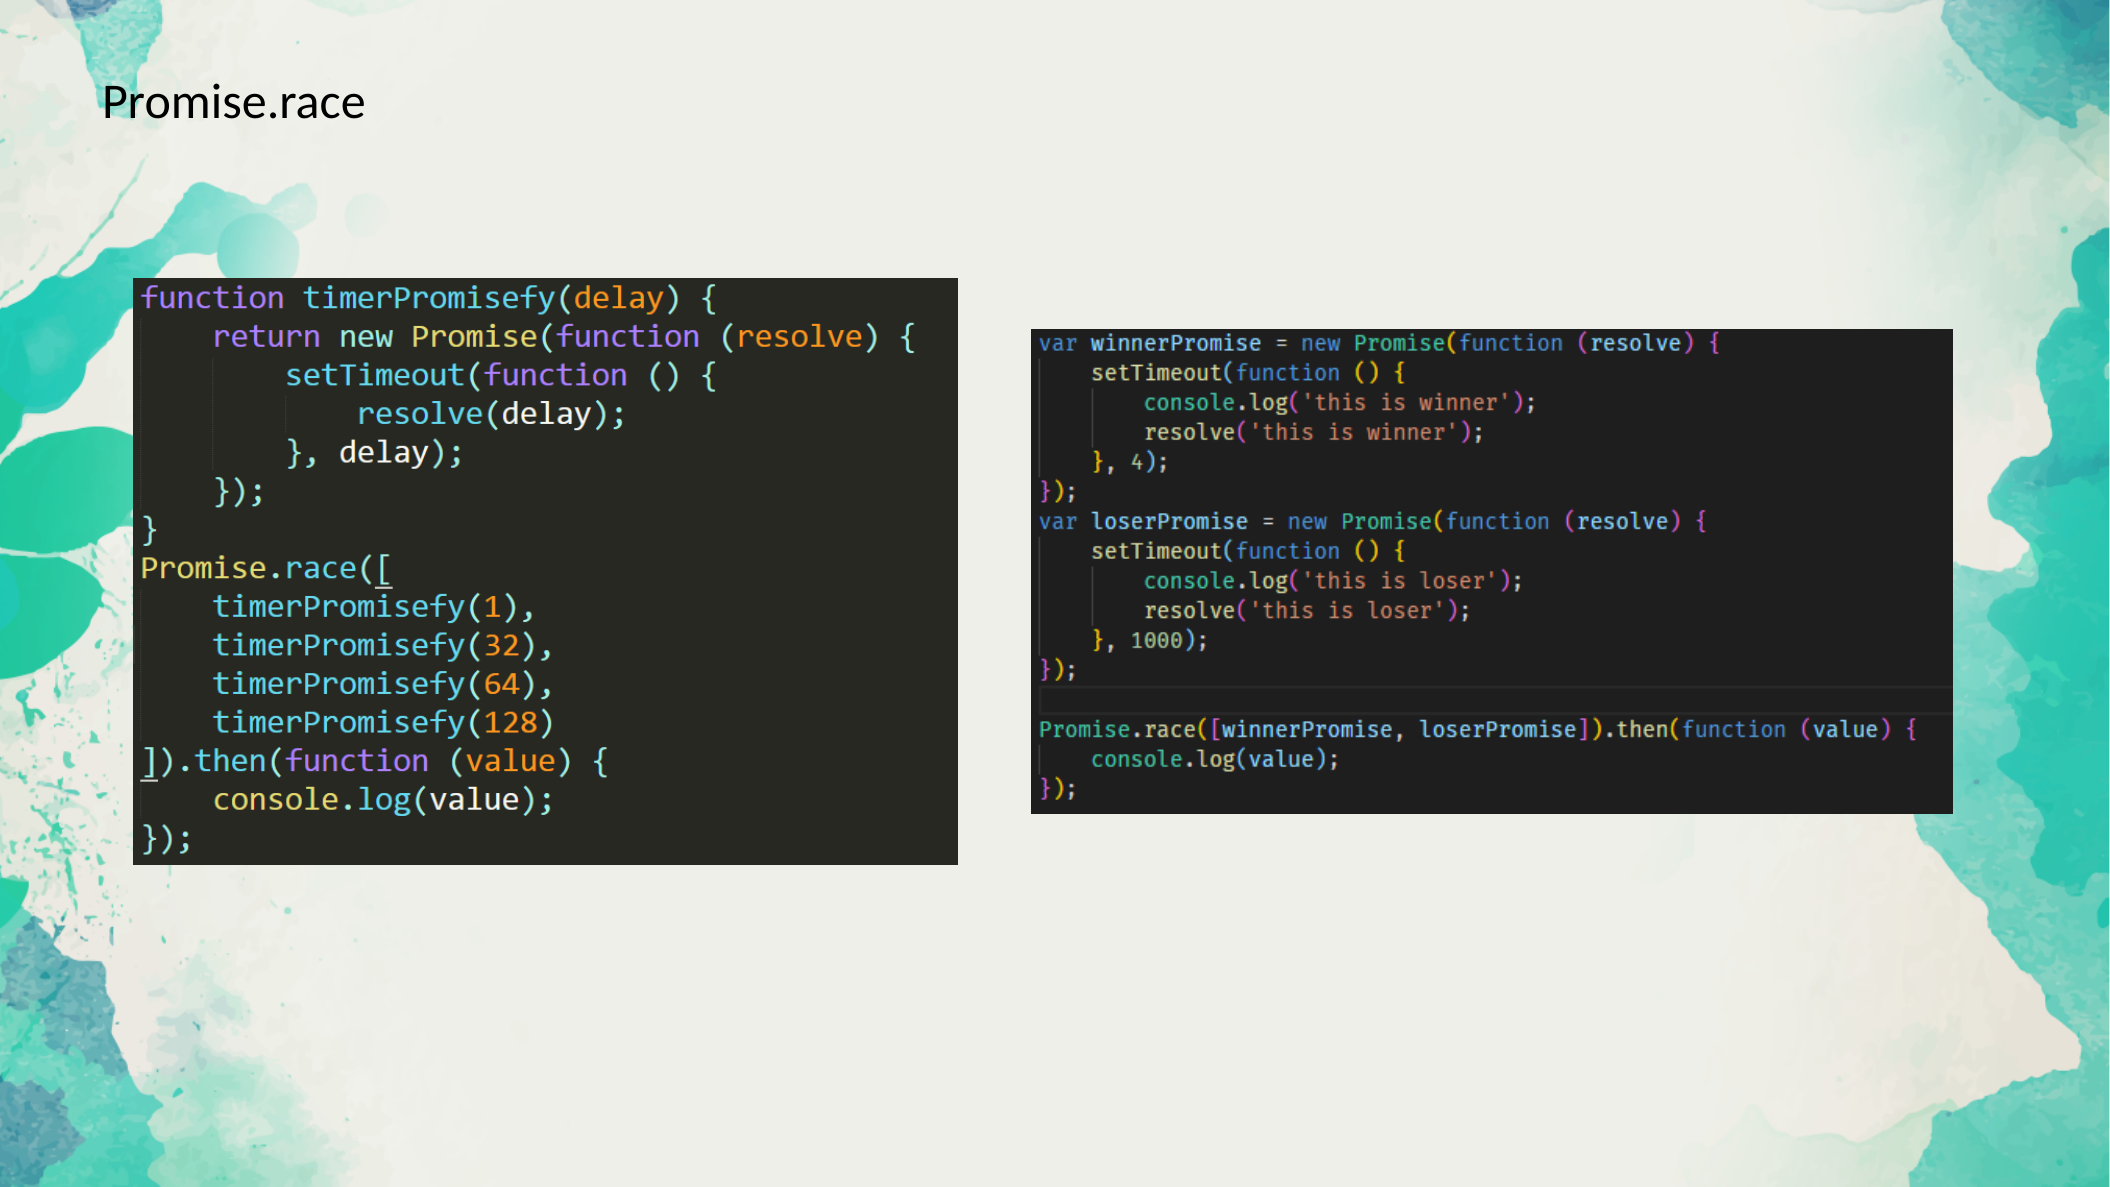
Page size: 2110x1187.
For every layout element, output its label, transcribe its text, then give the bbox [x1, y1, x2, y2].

text_box Promise.race [87, 61, 382, 137]
picture [0, 0, 2110, 1187]
